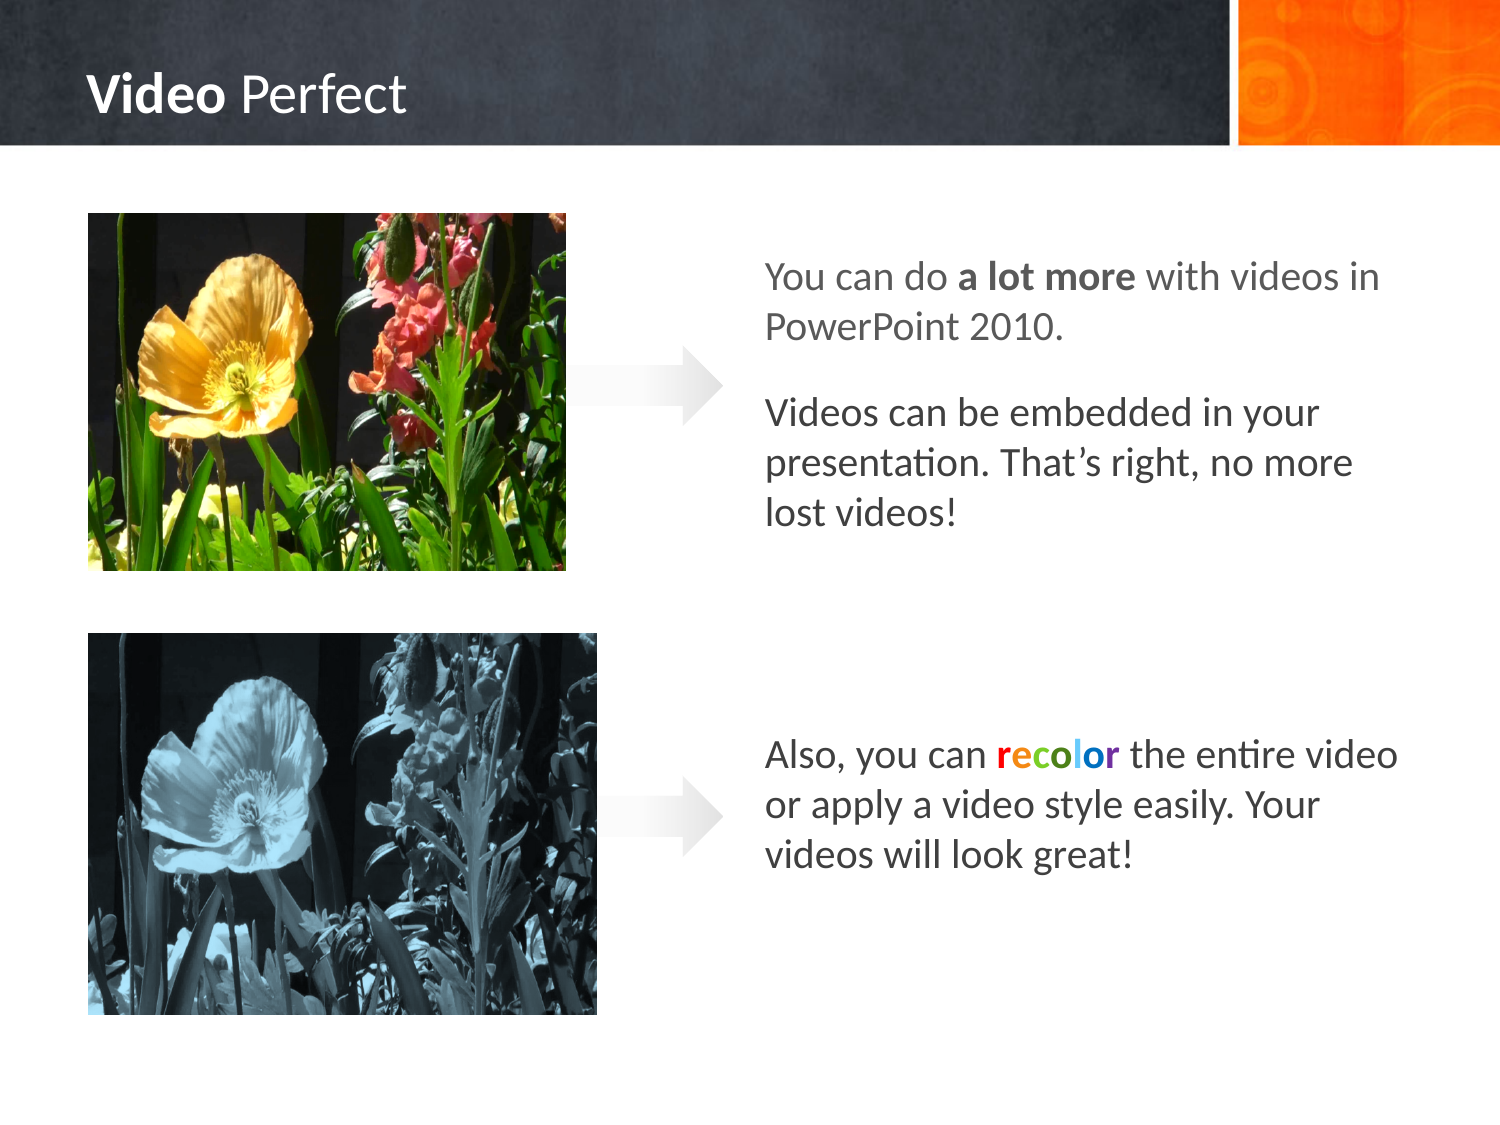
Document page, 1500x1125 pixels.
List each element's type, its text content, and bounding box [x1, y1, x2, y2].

text_box [571, 343, 725, 428]
title Video Perfect [71, 12, 1163, 133]
text_box [602, 773, 725, 859]
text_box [87, 212, 567, 572]
text_box Also, you can recolor the entire video or apply a video style easily. Your videos will look great! [749, 632, 1425, 1016]
text_box You can do a lot more with videos in PowerPoint 2010. Videos can be embedded in your presentation. That’s right, no more lost videos! [749, 212, 1425, 571]
picture [0, 0, 1500, 1125]
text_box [87, 632, 598, 1016]
